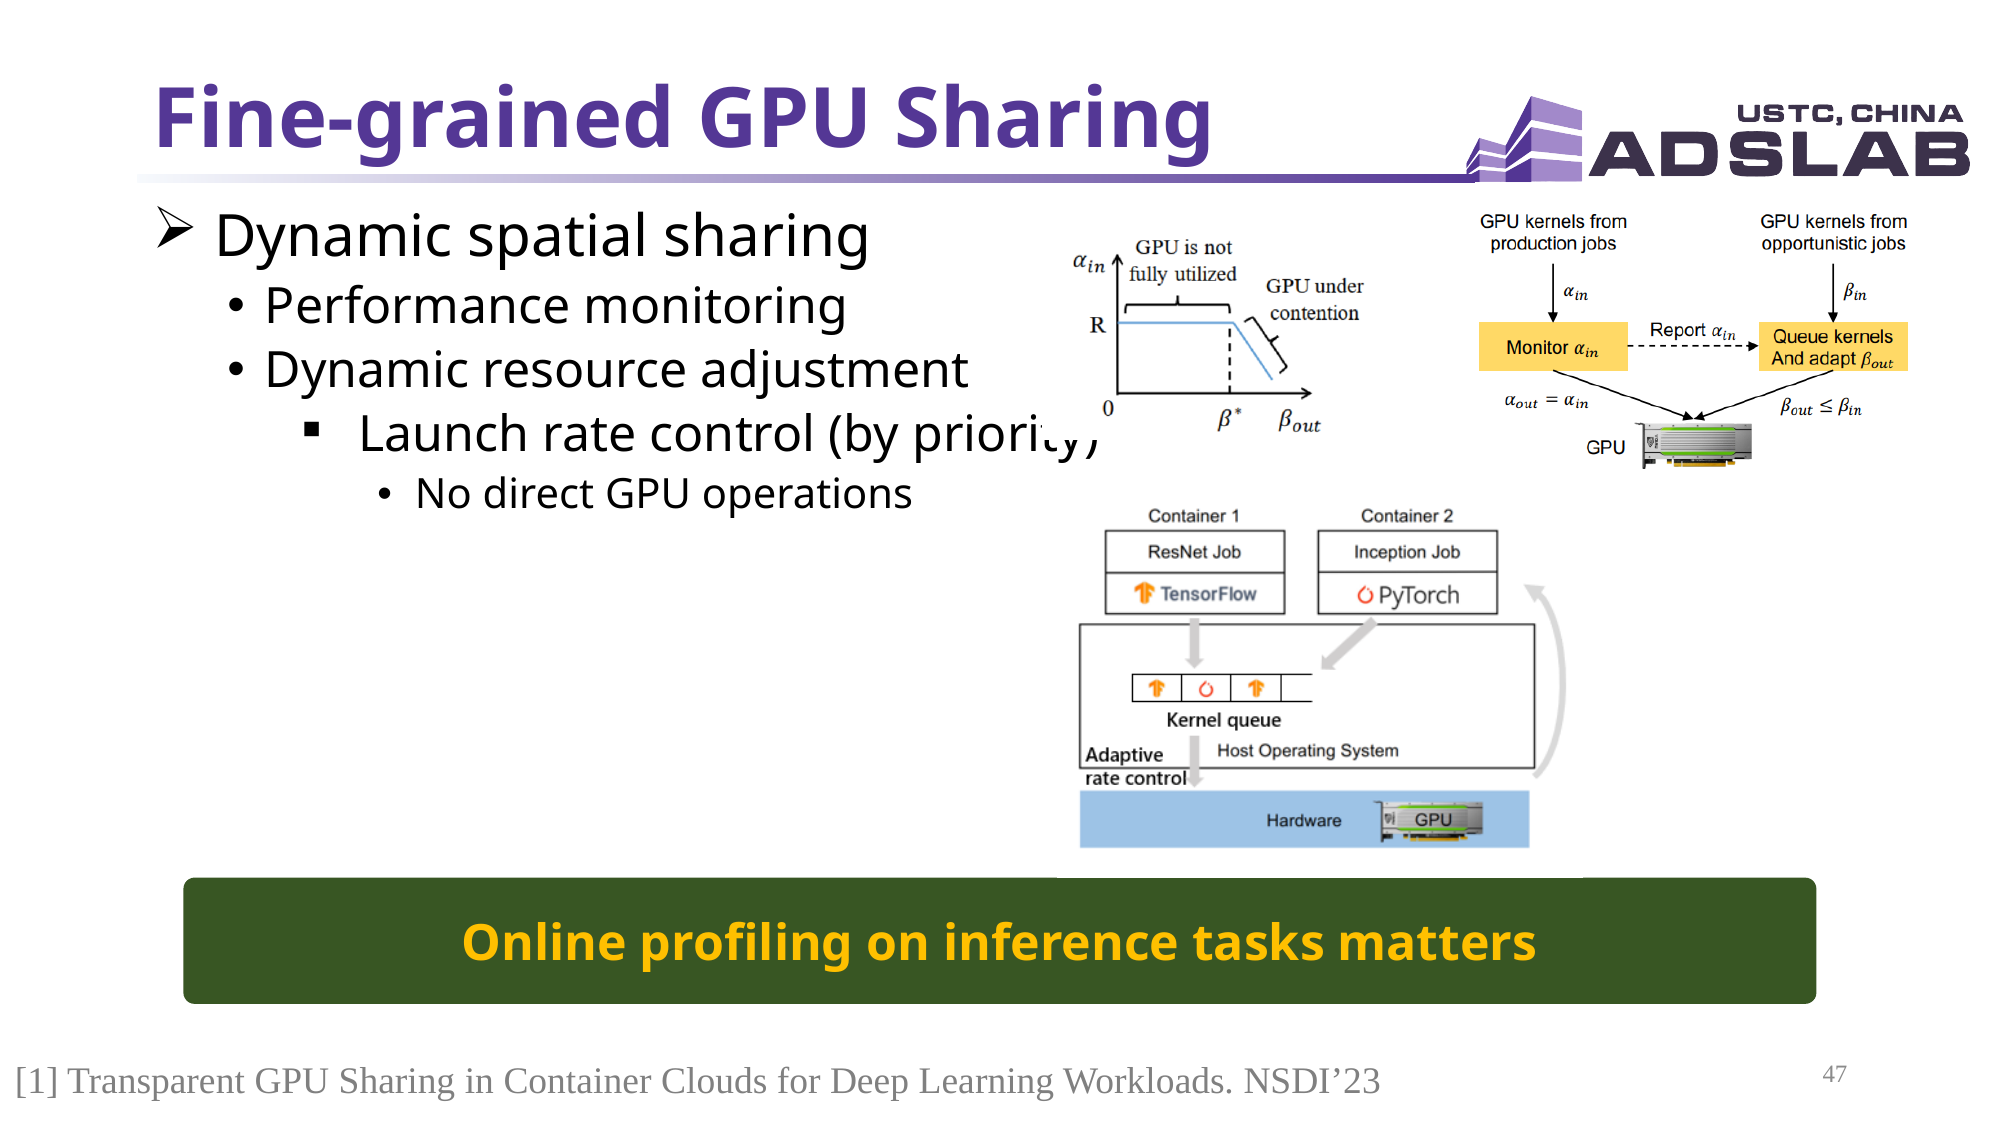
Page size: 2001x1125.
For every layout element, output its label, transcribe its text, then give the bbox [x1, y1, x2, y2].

text_box Online profiling on inference tasks matters [182, 876, 1818, 1005]
picture [1464, 197, 1921, 480]
picture [1057, 493, 1583, 878]
picture [1041, 212, 1375, 440]
picture [1470, 93, 1976, 183]
list Dynamic spatial sharing Performance monitoring Dynamic resource adjustment Launch rate control (by priority) No direct GPU operations [137, 199, 1863, 1014]
text_box [1] Transparent GPU Sharing in Container Clouds for Deep Learning Workloads. NSDI’23 [0, 1049, 1809, 1109]
title Fine-grained GPU Sharing [137, 63, 1863, 177]
